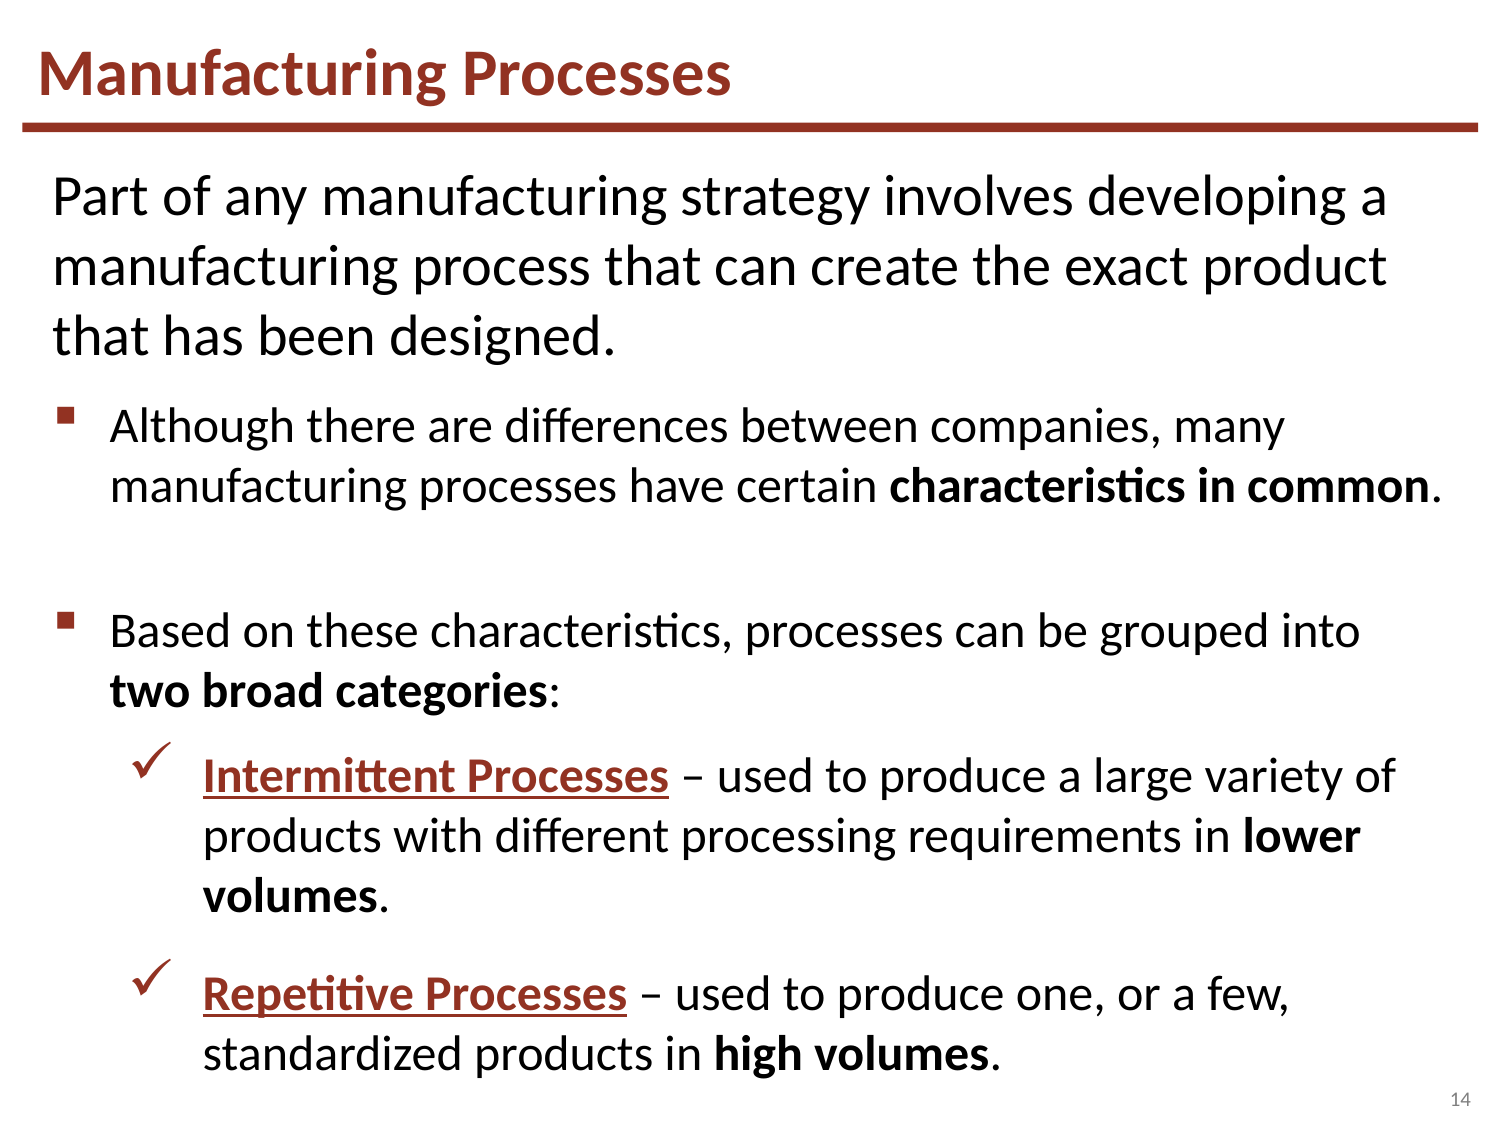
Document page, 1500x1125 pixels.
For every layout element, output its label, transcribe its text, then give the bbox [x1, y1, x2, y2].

title Manufacturing Processes [37, 0, 738, 149]
list Part of any manufacturing strategy involves developing a manufacturing process that can create the exact product that has been designed. Although there are differences between companies, many manufacturing processes have certain characteristics in common. Based on these characteristics, processes can be grouped into two broad categories: Intermittent Processes – used to produce a large variety of products with different processing requirements in lower volumes. Repetitive Processes – used to produce one, or a few, standardized products in high volumes. [37, 149, 1463, 1112]
